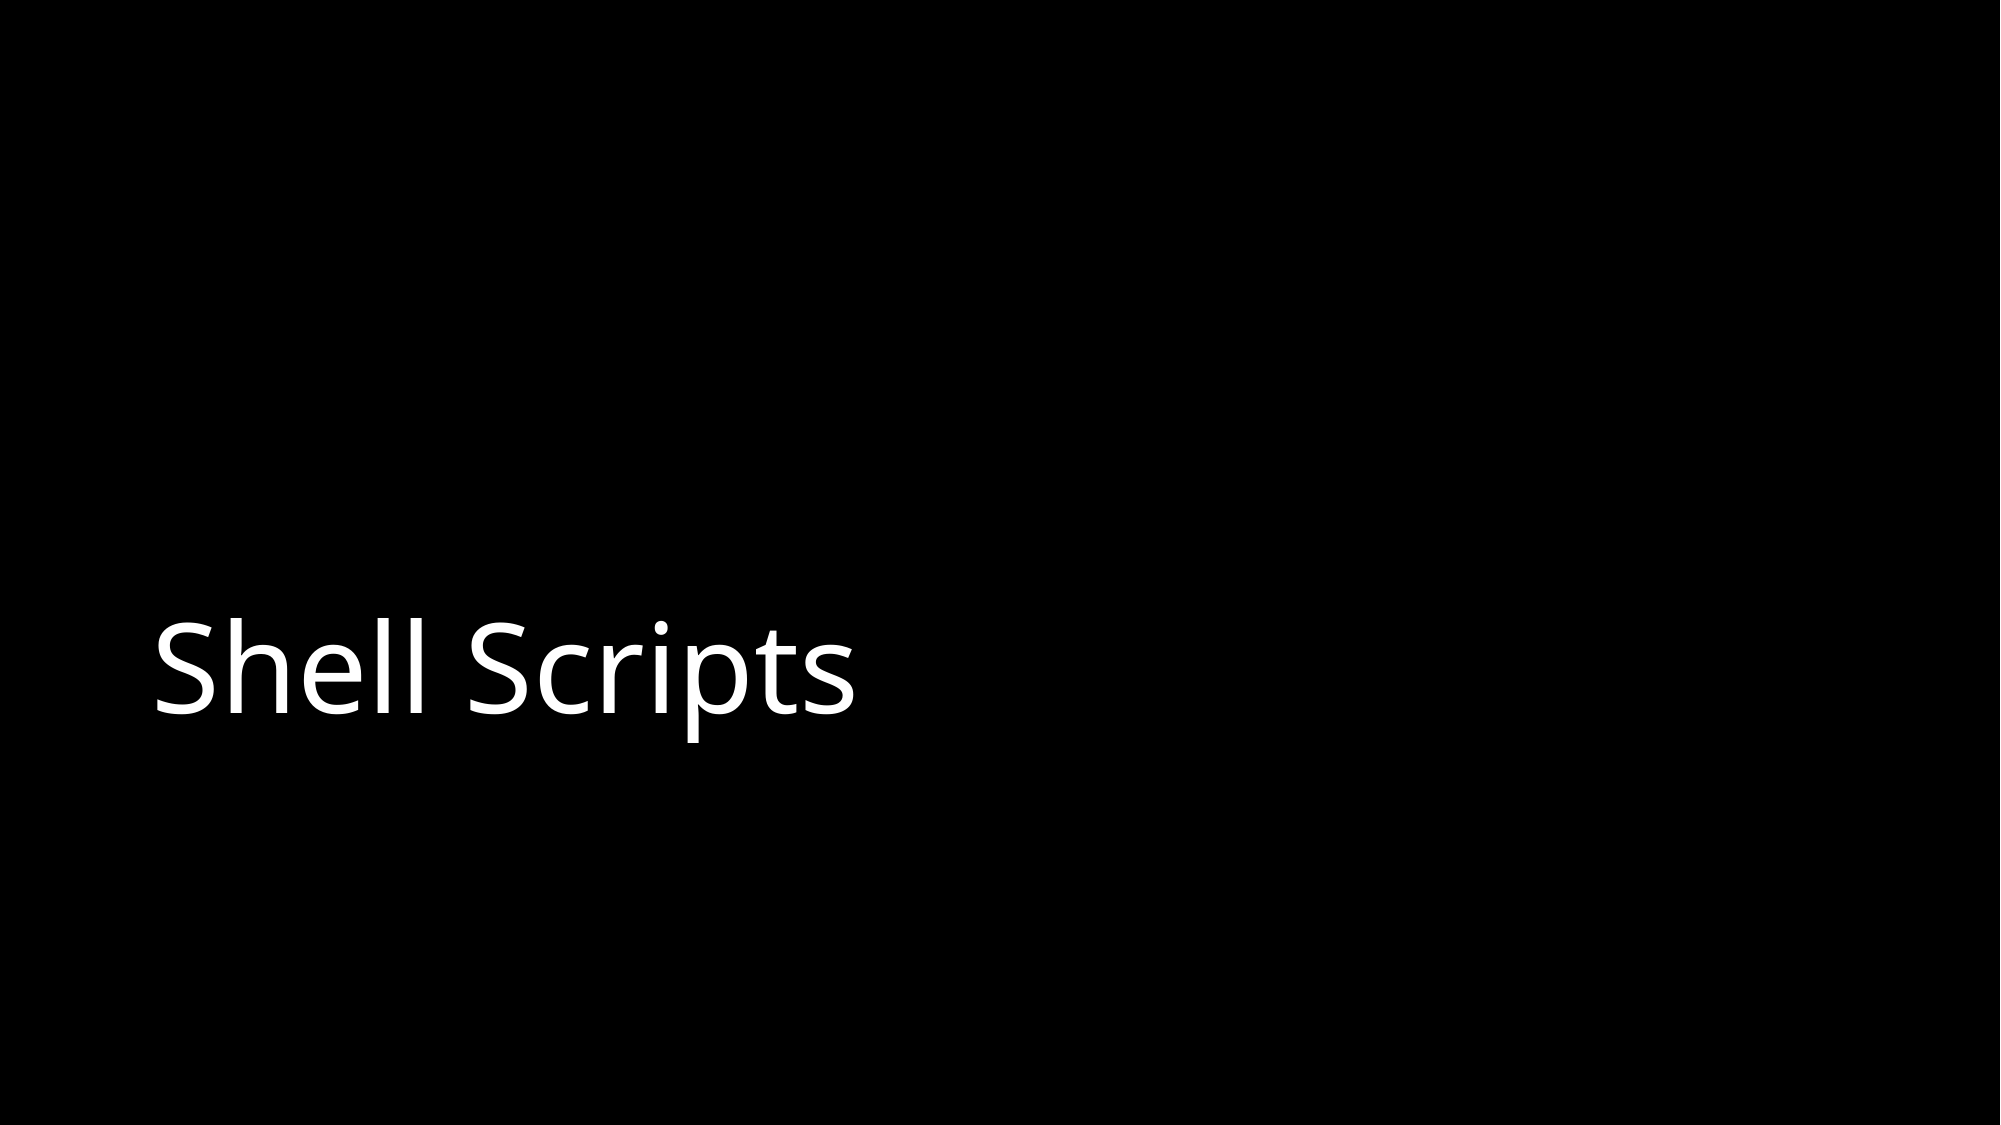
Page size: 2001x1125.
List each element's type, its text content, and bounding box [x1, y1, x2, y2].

title Shell Scripts [136, 280, 1862, 749]
